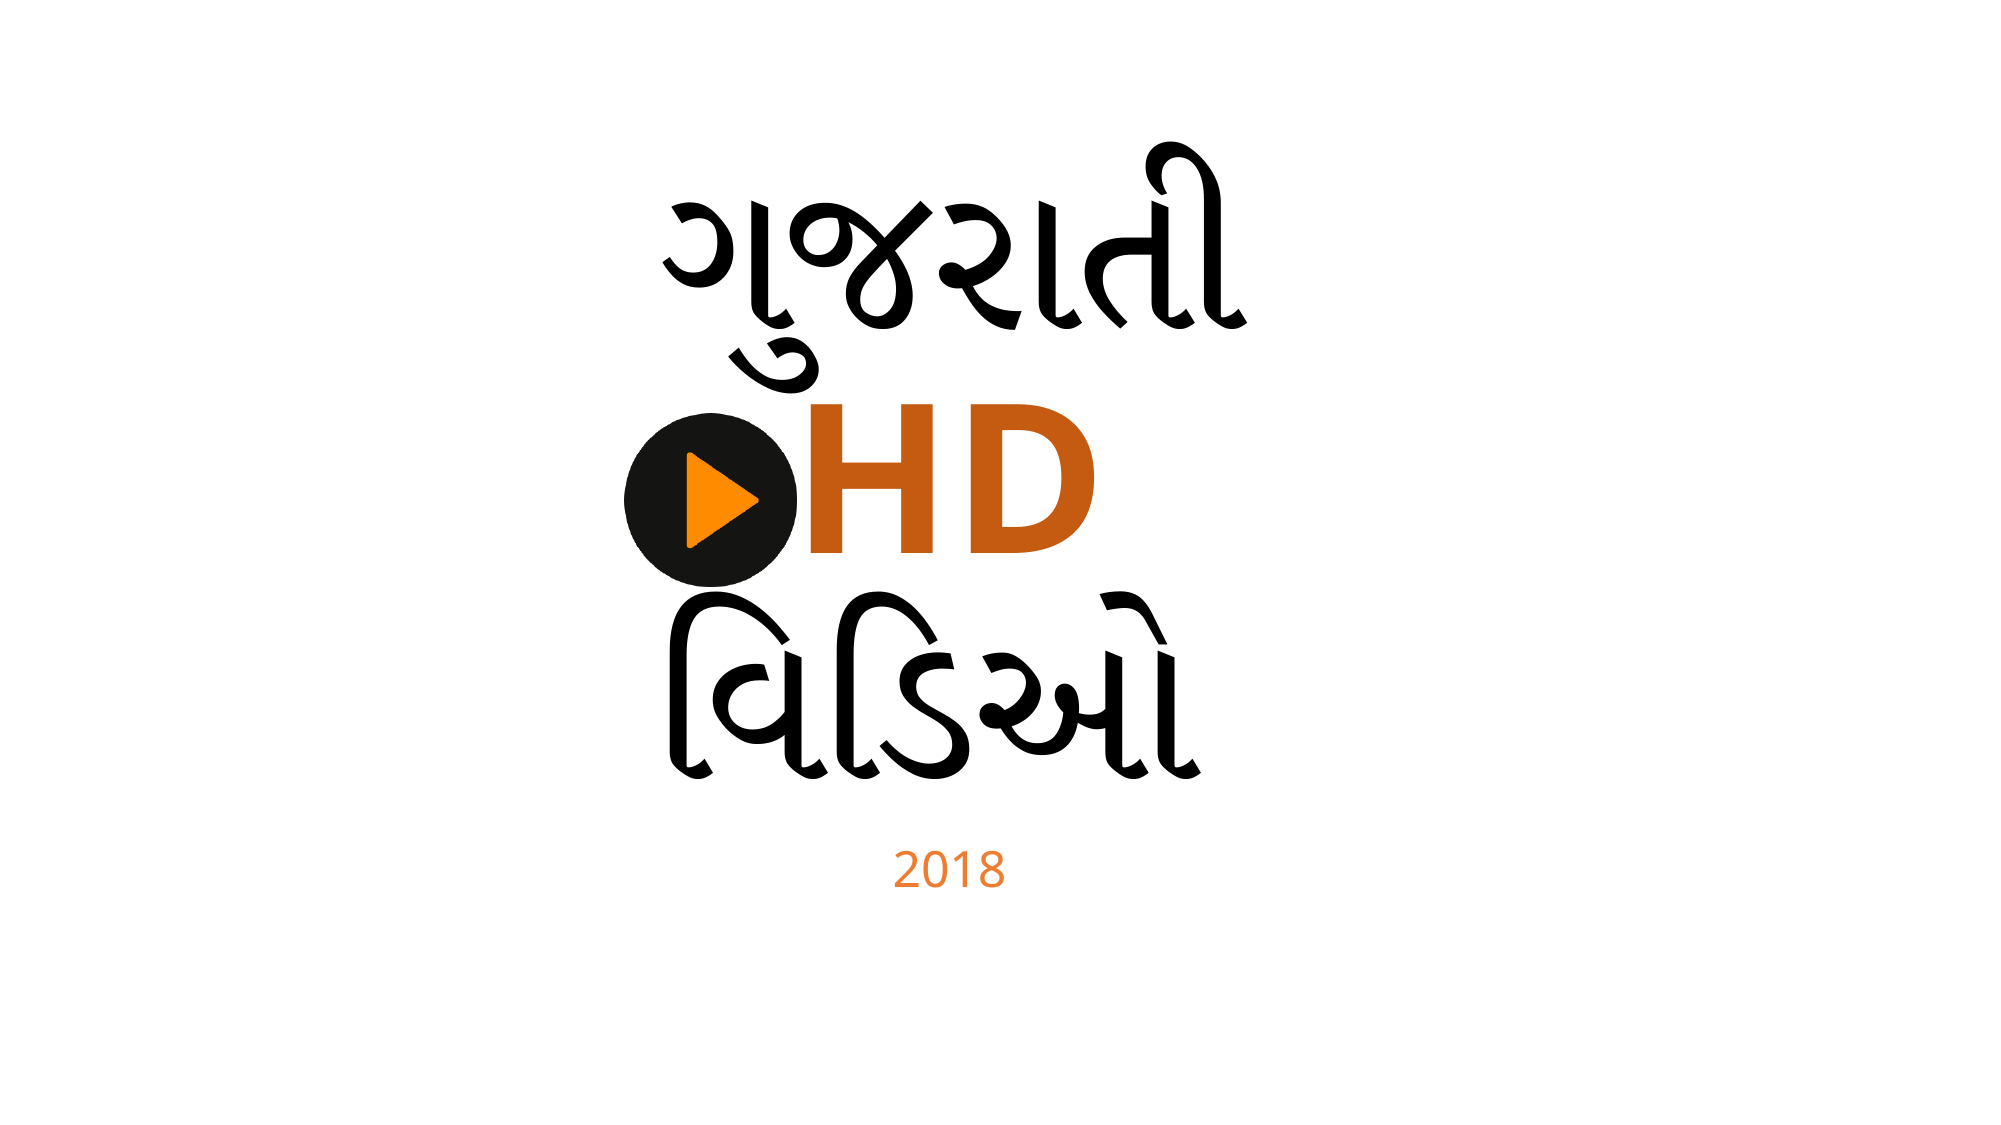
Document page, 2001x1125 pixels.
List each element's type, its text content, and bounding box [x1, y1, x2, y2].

list ગુજરાતી HD વિડિઓ 2018 [486, 141, 1413, 996]
picture [624, 413, 797, 587]
